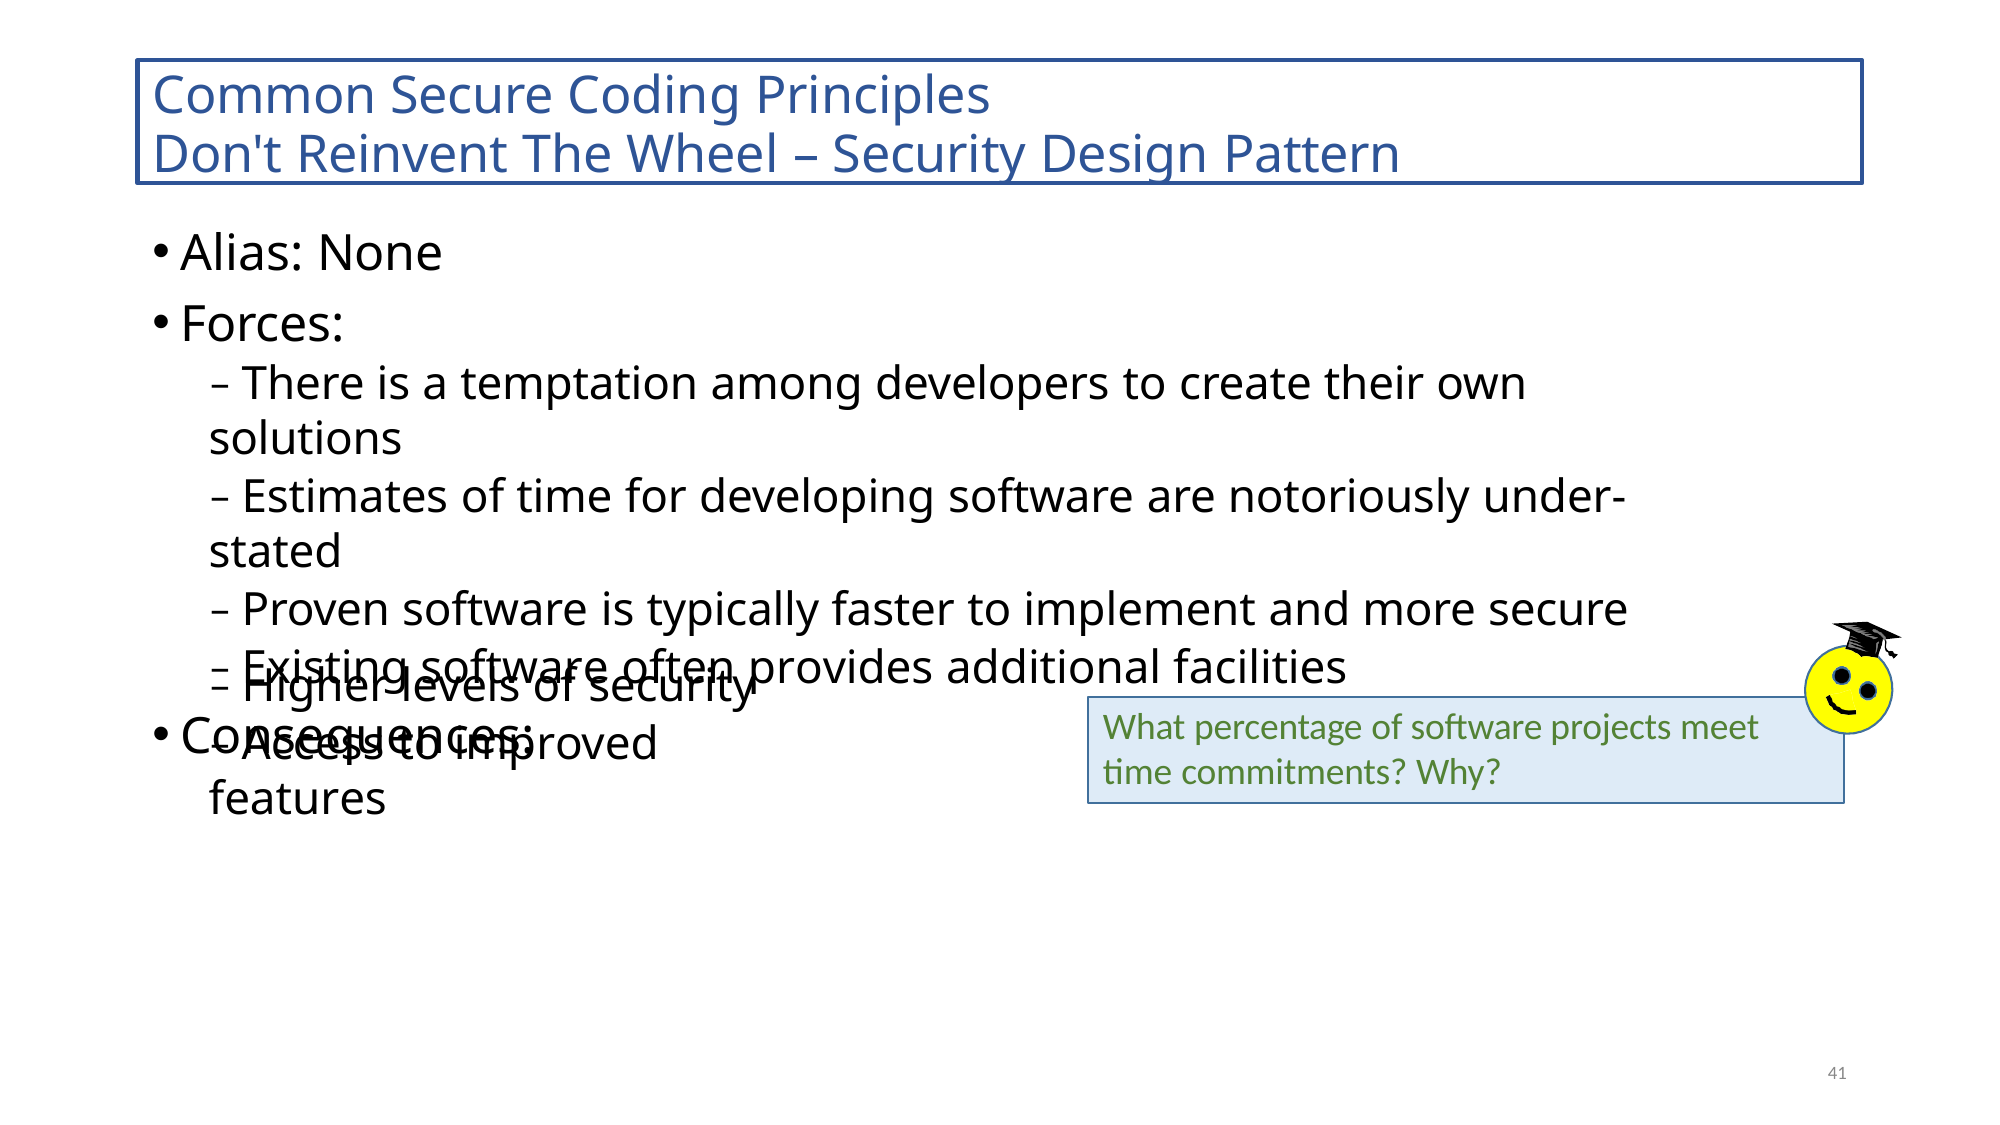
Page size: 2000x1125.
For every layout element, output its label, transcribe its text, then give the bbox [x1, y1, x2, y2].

text_box – Higher levels of security – Access to improved features [206, 650, 808, 824]
slide_number 41 [1812, 1062, 1856, 1125]
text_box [1803, 621, 1903, 736]
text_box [1086, 695, 1845, 804]
text_box Alias: None Forces: – There is a temptation among developers to create their own solutions – Estimates of time for developing software are notoriously under-stated – Proven software is typically faster to implement and more secure – Existing software often provides additional facilities Consequences: [150, 207, 1668, 764]
text_box Common Secure Coding Principles Don't Reinvent The Wheel – Security Design Pattern [137, 60, 1863, 184]
